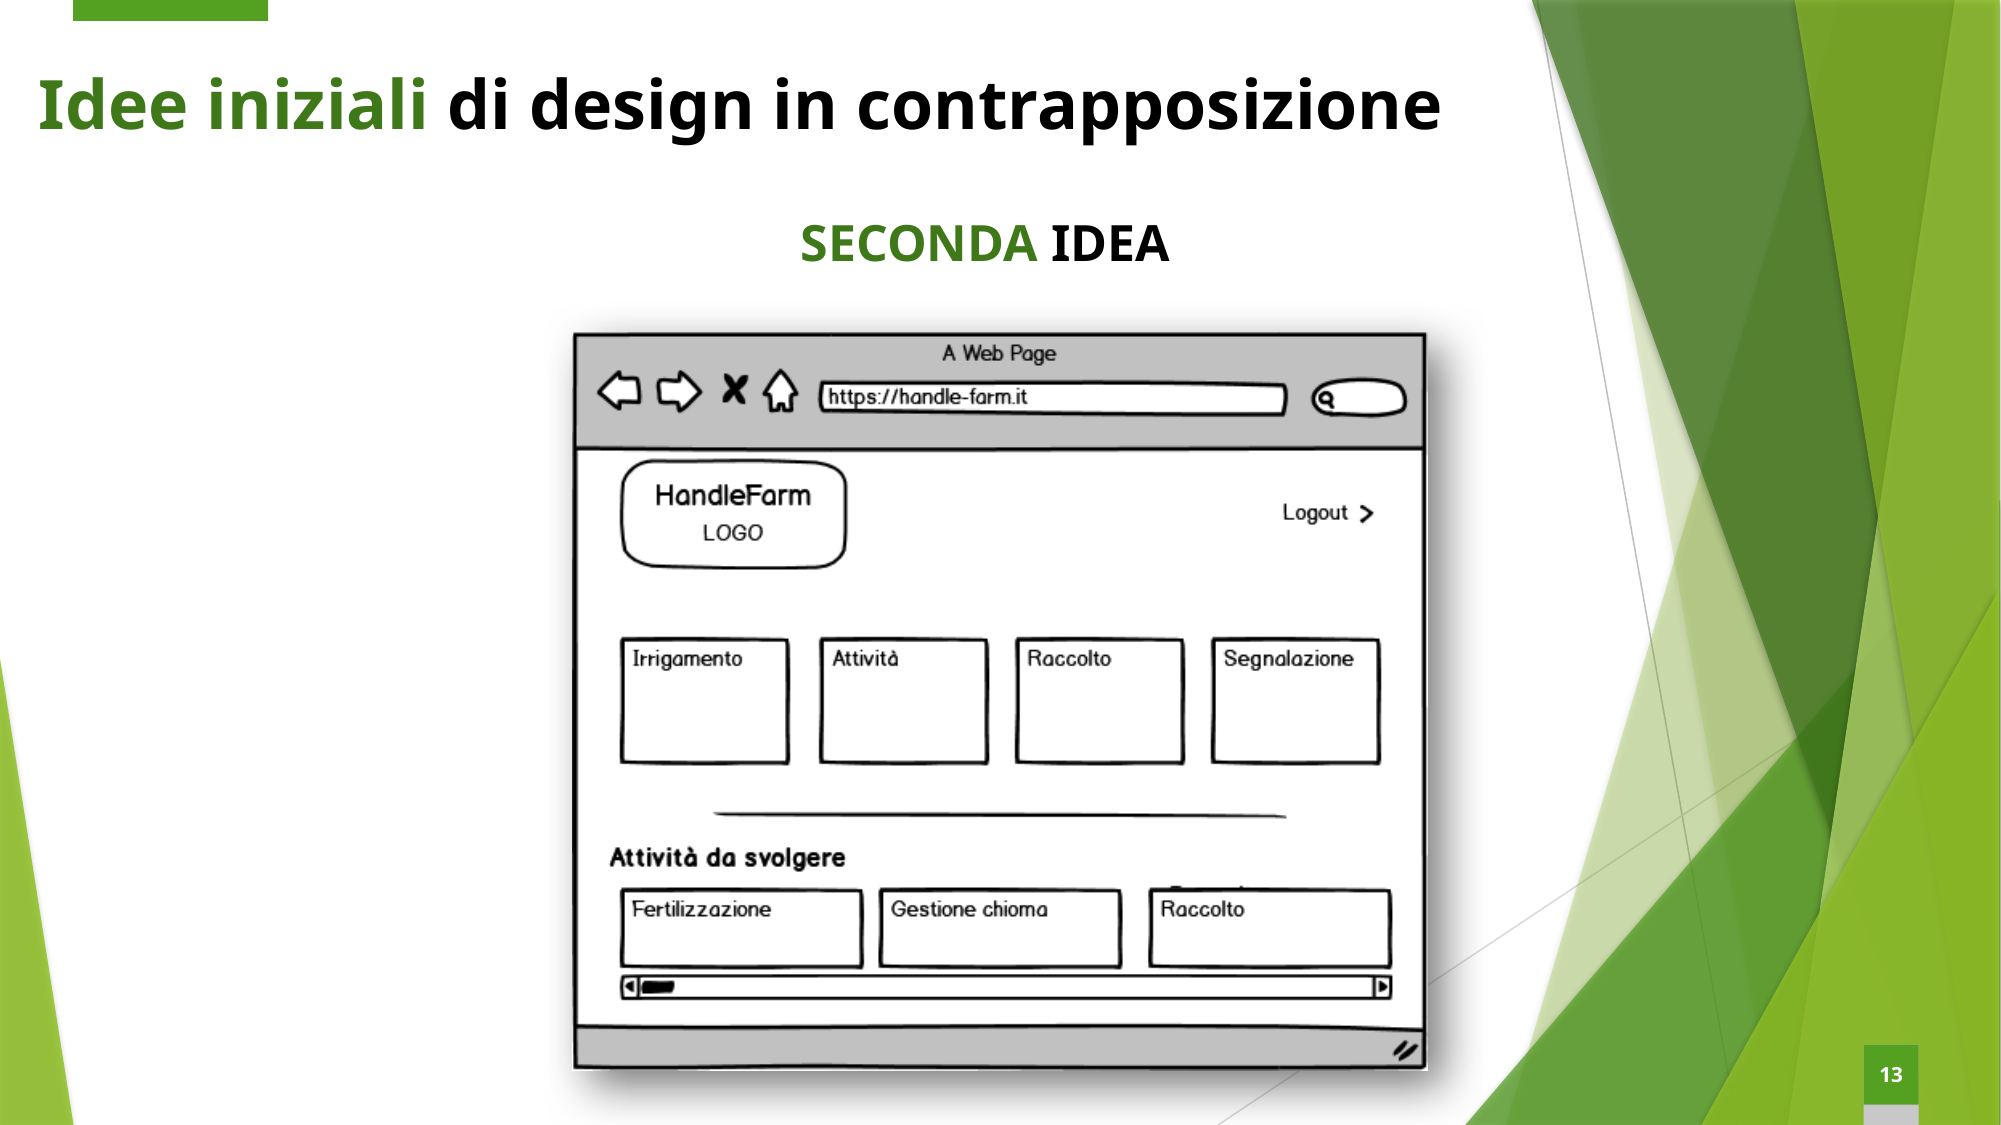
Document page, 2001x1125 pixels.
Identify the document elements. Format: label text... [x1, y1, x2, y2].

picture [572, 332, 1428, 1072]
title Idee iniziali di design in contrapposizione [23, 54, 1857, 151]
text_box SECONDA IDEA [785, 203, 1215, 279]
